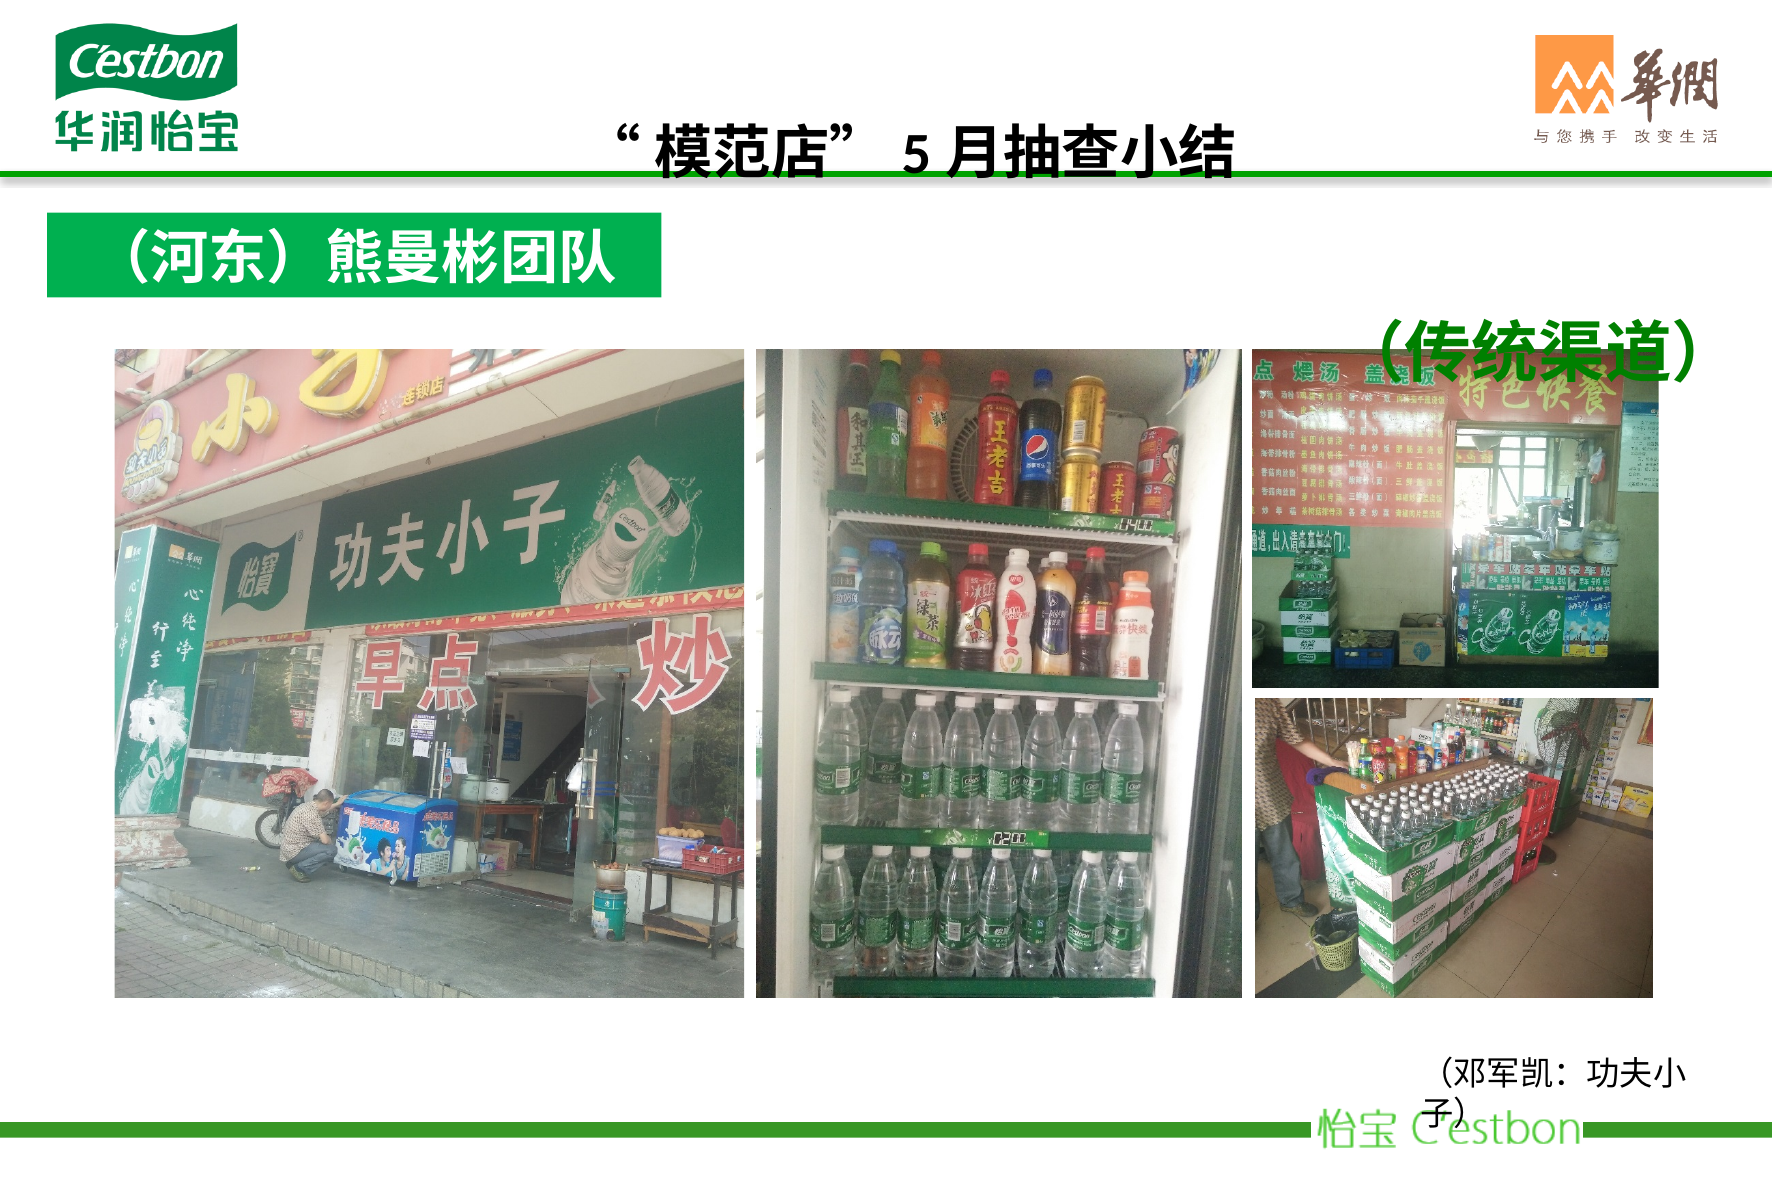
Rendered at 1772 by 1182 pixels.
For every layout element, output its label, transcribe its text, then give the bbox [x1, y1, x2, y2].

picture [35, 22, 252, 156]
text_box “模范店”5月抽查小结 [437, 107, 1382, 173]
picture [1516, 22, 1732, 156]
picture [114, 349, 745, 998]
text_box “模范店”5月抽查小结 [437, 186, 1382, 193]
text_box （传统渠道） [1322, 301, 1754, 397]
text_box （河东）熊曼彬团队 [47, 212, 662, 298]
picture [1251, 349, 1659, 688]
picture [1255, 698, 1653, 998]
picture [1311, 1102, 1583, 1153]
text_box （邓军凯：功夫小子） [1405, 1044, 1737, 1140]
picture [755, 349, 1242, 998]
